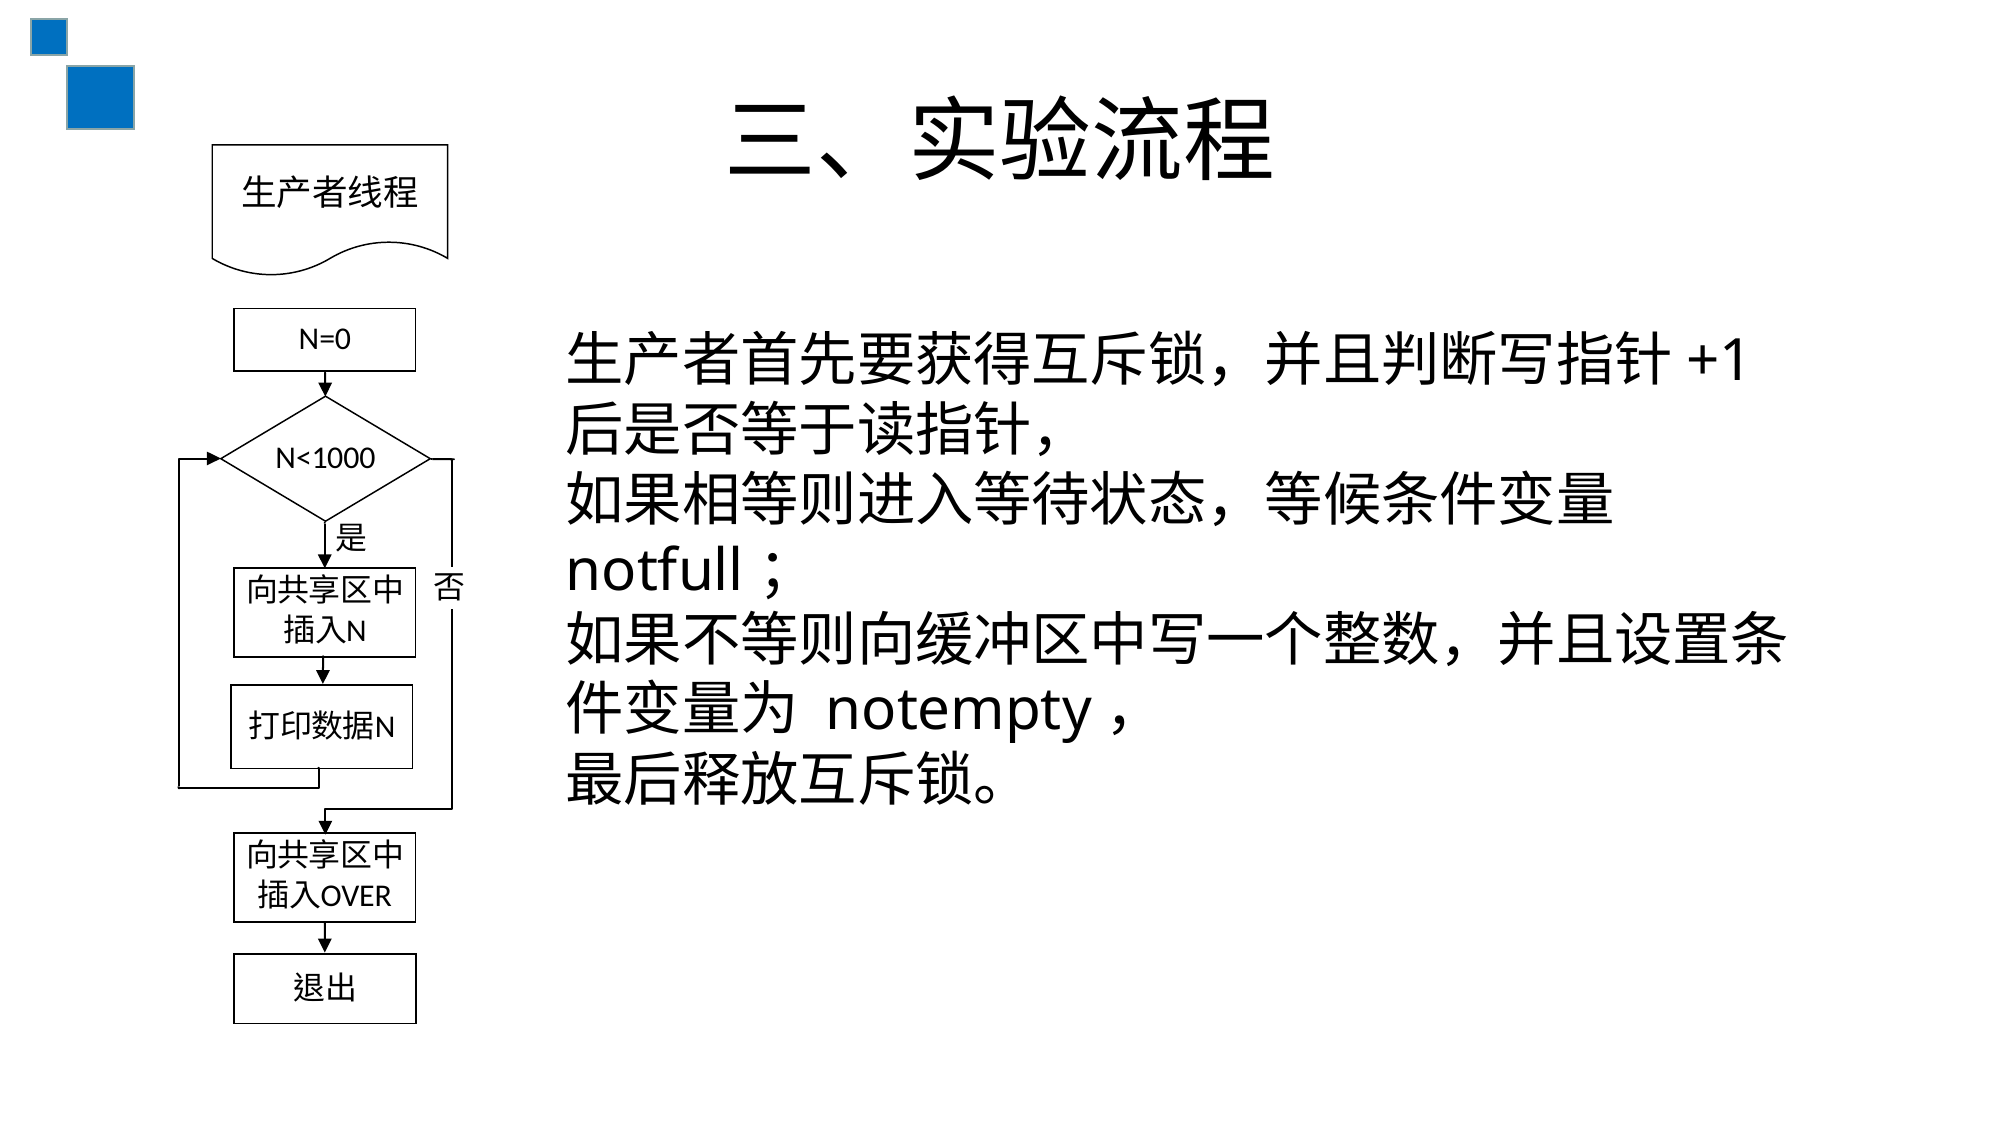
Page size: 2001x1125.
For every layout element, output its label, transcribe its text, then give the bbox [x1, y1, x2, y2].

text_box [99, 140, 530, 1027]
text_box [31, 19, 134, 130]
text_box 生产者首先要获得互斥锁，并且判断写指针+1 后是否等于读指针， 如果相等则进入等待状态，等候条件变量 notfull； 如果不等则向缓冲区中写一个整数，并且设置条件变量为 notempty， 最后释放互斥锁。 [551, 314, 1824, 820]
title 三、实验流程 [99, 42, 1901, 231]
